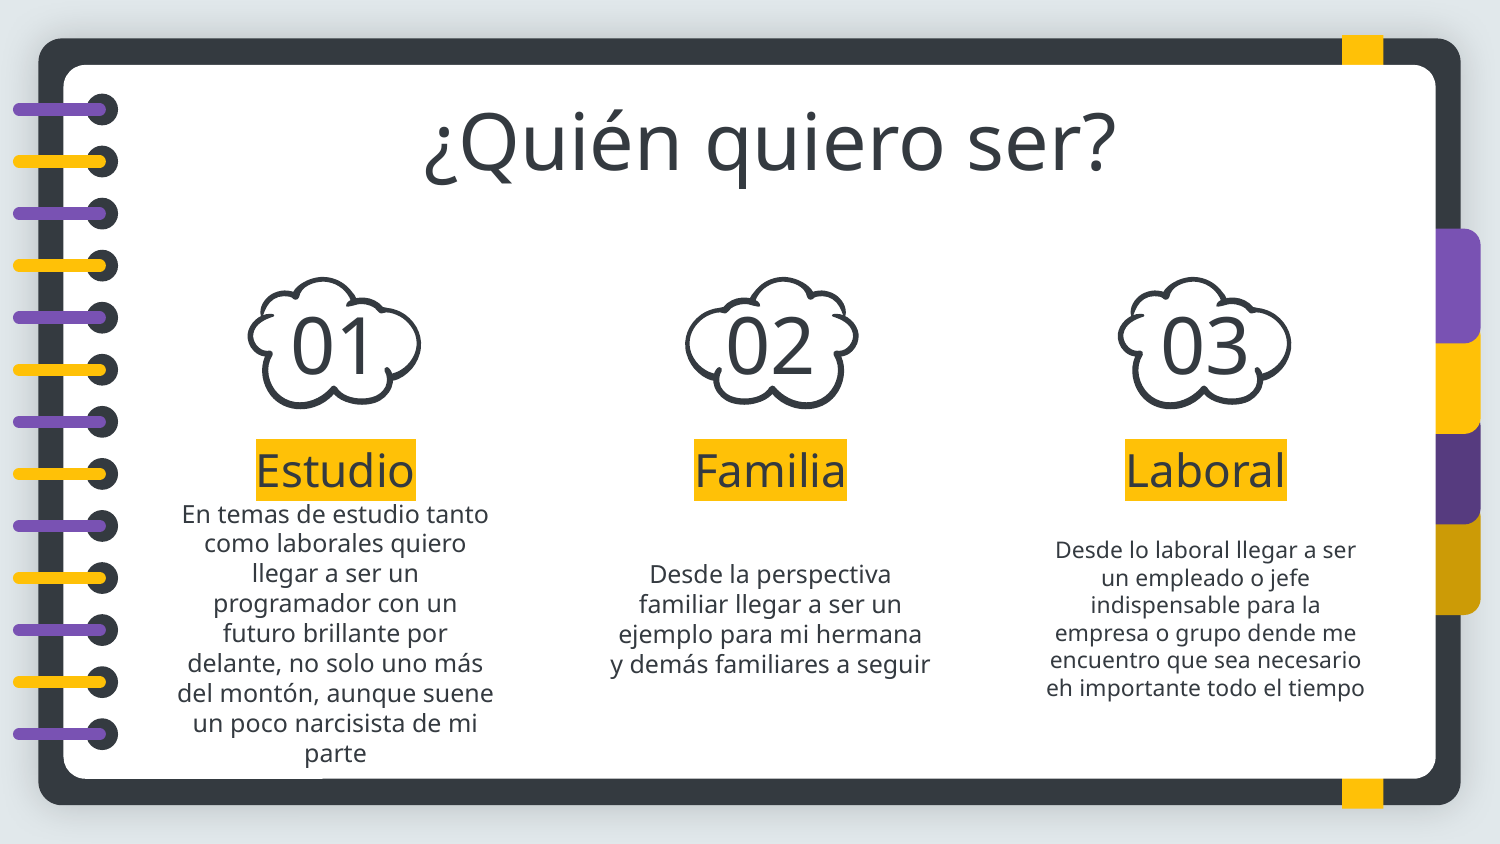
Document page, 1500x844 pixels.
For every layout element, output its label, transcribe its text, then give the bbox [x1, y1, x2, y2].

title ¿Quién quiero ser? [159, 76, 1382, 174]
subtitle Estudio [159, 438, 512, 500]
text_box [681, 276, 860, 410]
subtitle Laboral [1029, 438, 1382, 500]
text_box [1117, 276, 1295, 410]
subtitle Familia [594, 438, 947, 500]
subtitle Desde la perspectiva familiar llegar a ser un ejemplo para mi hermana y demás familiares a seguir [594, 500, 947, 737]
subtitle Desde lo laboral llegar a ser un empleado o jefe indispensable para la empresa o grupo dende me encuentro que sea necesario eh importante todo el tiempo [1029, 500, 1382, 737]
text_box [246, 276, 425, 410]
subtitle En temas de estudio tanto como laborales quiero llegar a ser un programador con un futuro brillante por delante, no solo uno más del montón, aunque suene un poco narcisista de mi parte [159, 500, 512, 766]
